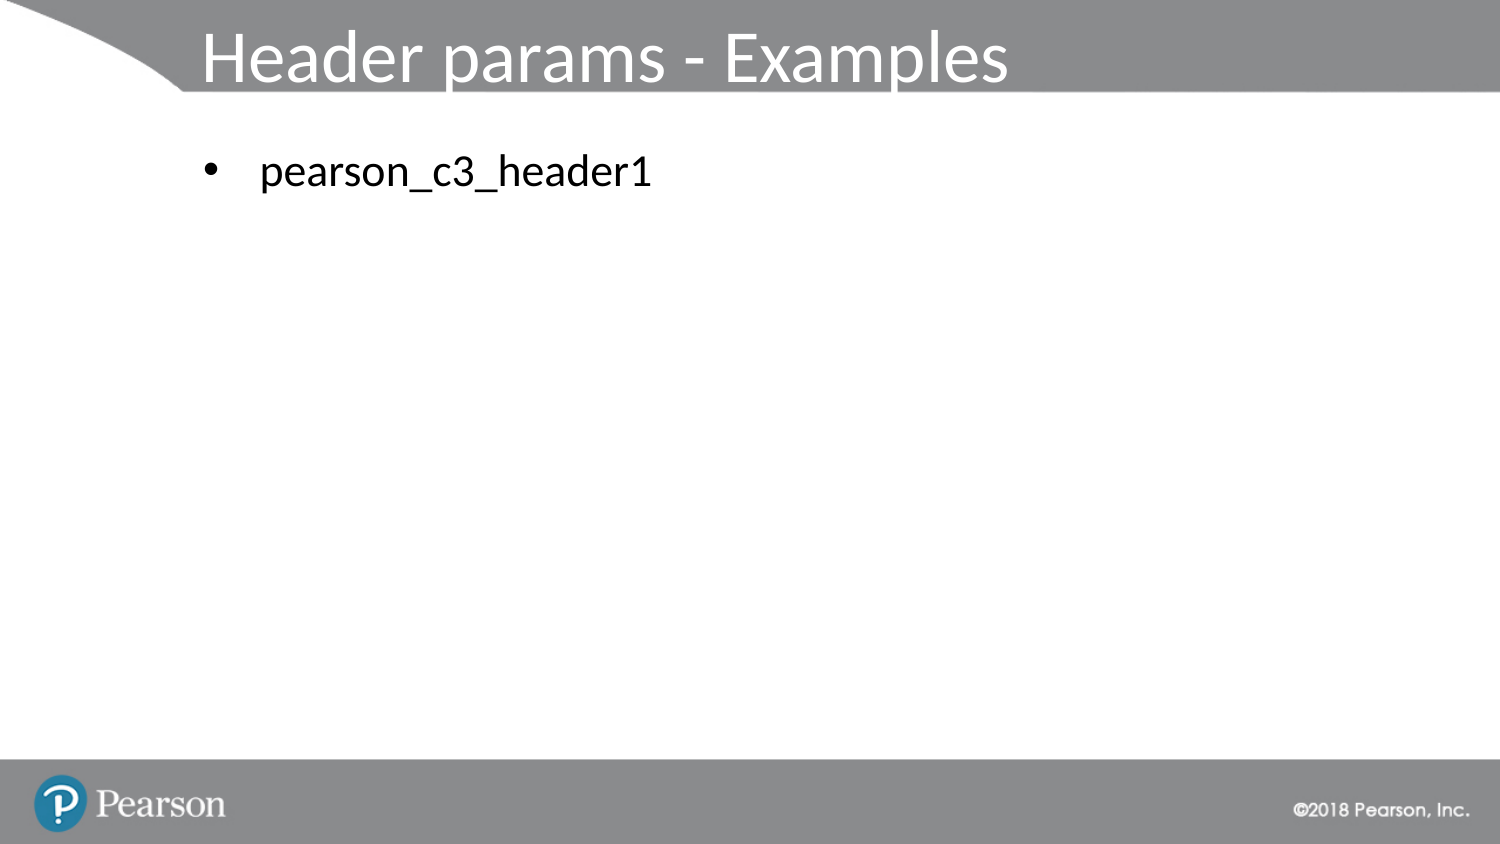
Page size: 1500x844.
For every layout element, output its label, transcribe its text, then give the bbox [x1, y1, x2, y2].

list pearson_c3_header1 [188, 133, 1425, 716]
title Header params - Examples [186, 0, 1425, 92]
picture [0, 0, 1500, 844]
